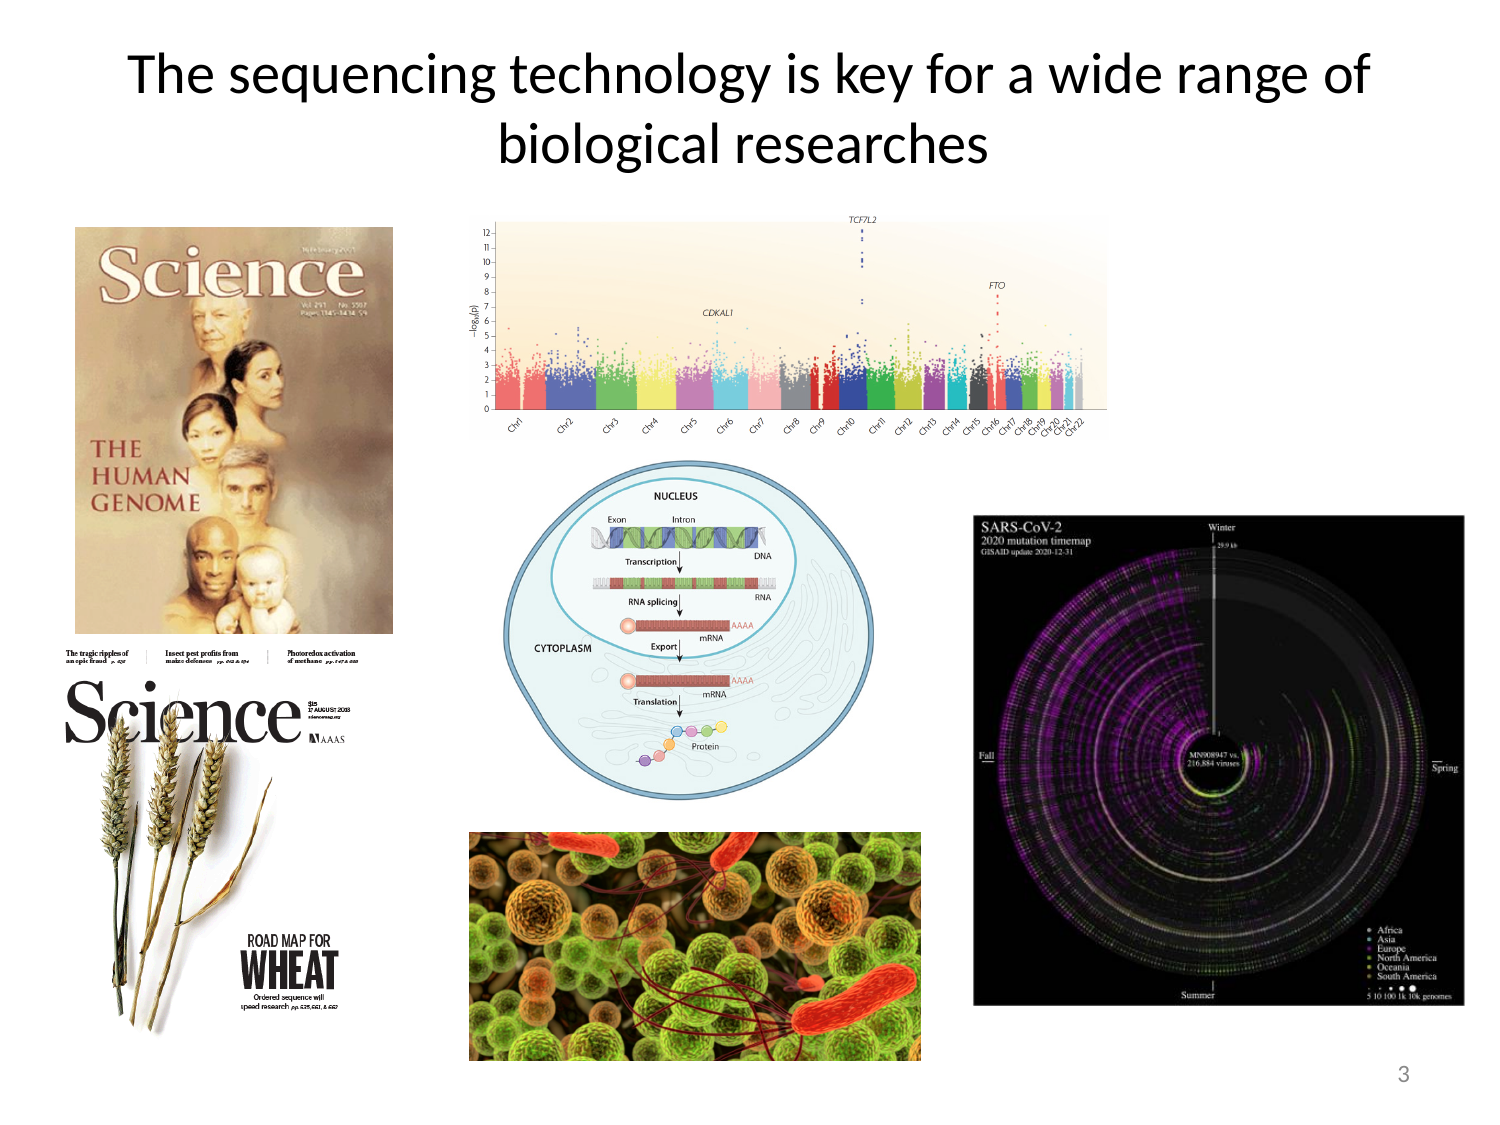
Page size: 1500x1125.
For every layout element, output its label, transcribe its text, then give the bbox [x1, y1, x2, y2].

slide_number 3 [1074, 1042, 1425, 1103]
picture [468, 832, 921, 1062]
picture [52, 638, 371, 1043]
picture [468, 215, 1109, 441]
picture [972, 514, 1467, 1008]
picture [74, 226, 393, 634]
title The sequencing technology is key for a wide range of biological researches [75, 45, 1425, 166]
picture [498, 454, 895, 809]
